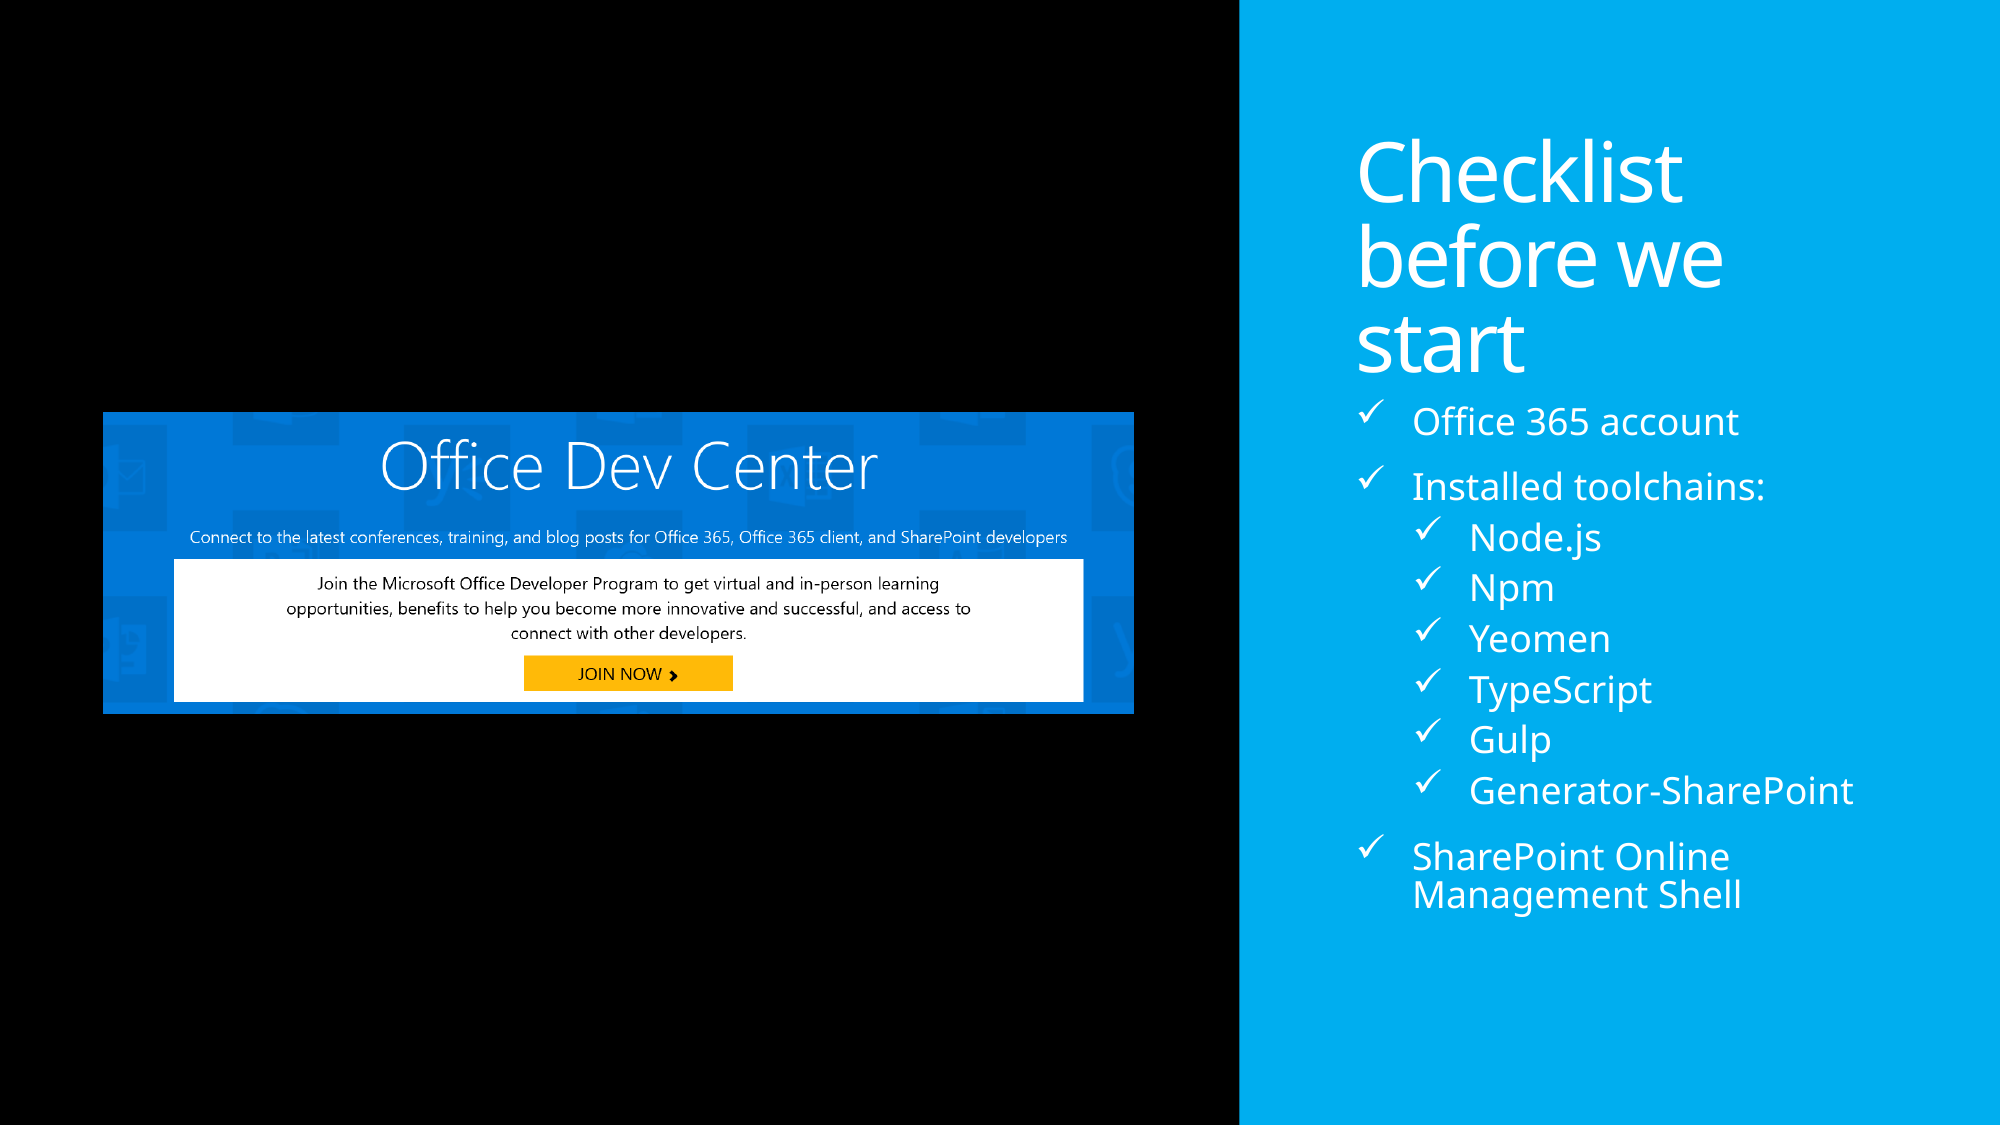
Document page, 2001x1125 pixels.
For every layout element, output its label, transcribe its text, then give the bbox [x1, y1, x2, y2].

picture [103, 412, 1135, 715]
title Checklist before we start [1340, 81, 1899, 396]
text_box [1238, 0, 2000, 1125]
list Office 365 account Installed toolchains: Node.js Npm Yeomen TypeScript Gulp Generator-SharePoint SharePoint Online Management Shell [1340, 396, 1899, 948]
